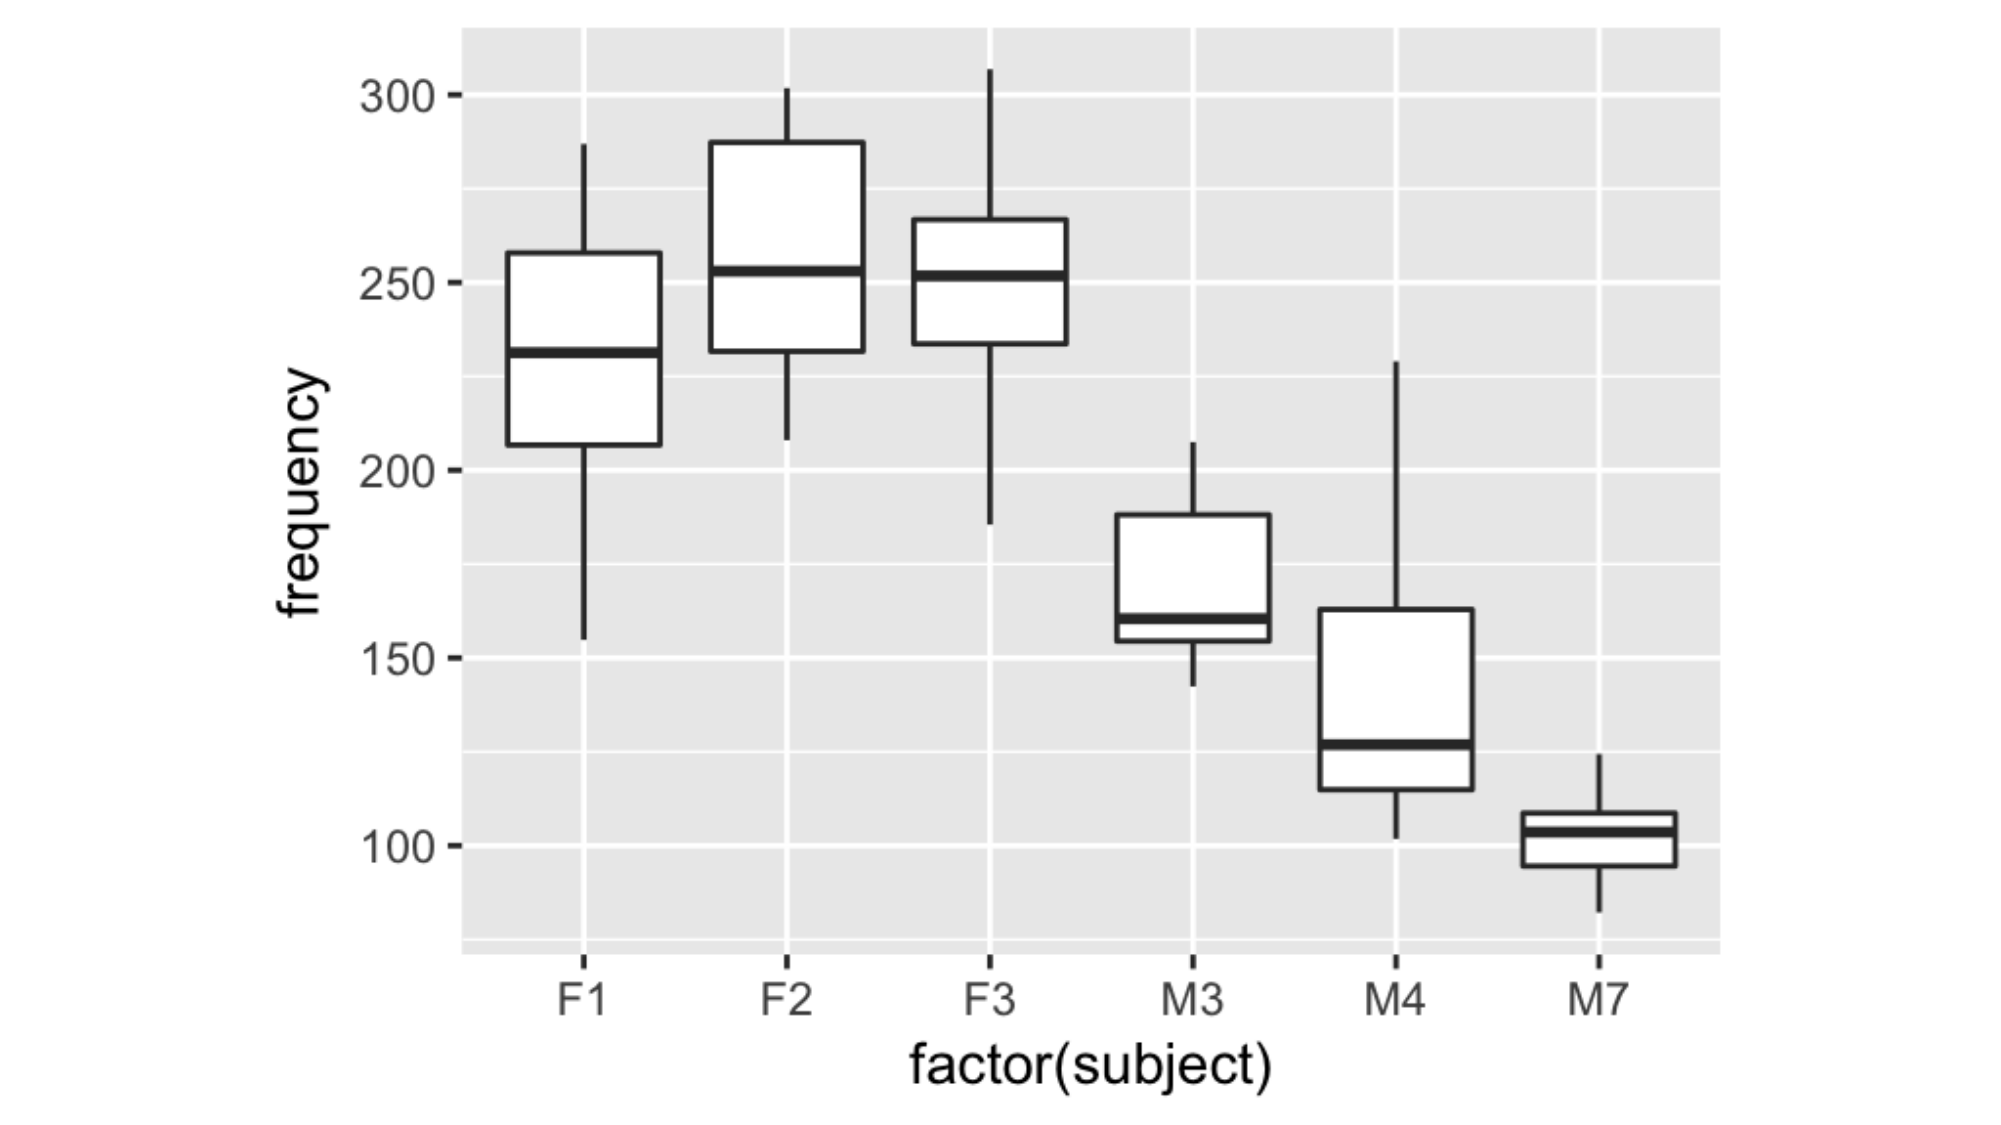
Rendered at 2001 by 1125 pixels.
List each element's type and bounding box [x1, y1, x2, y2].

picture [249, 0, 1750, 1125]
